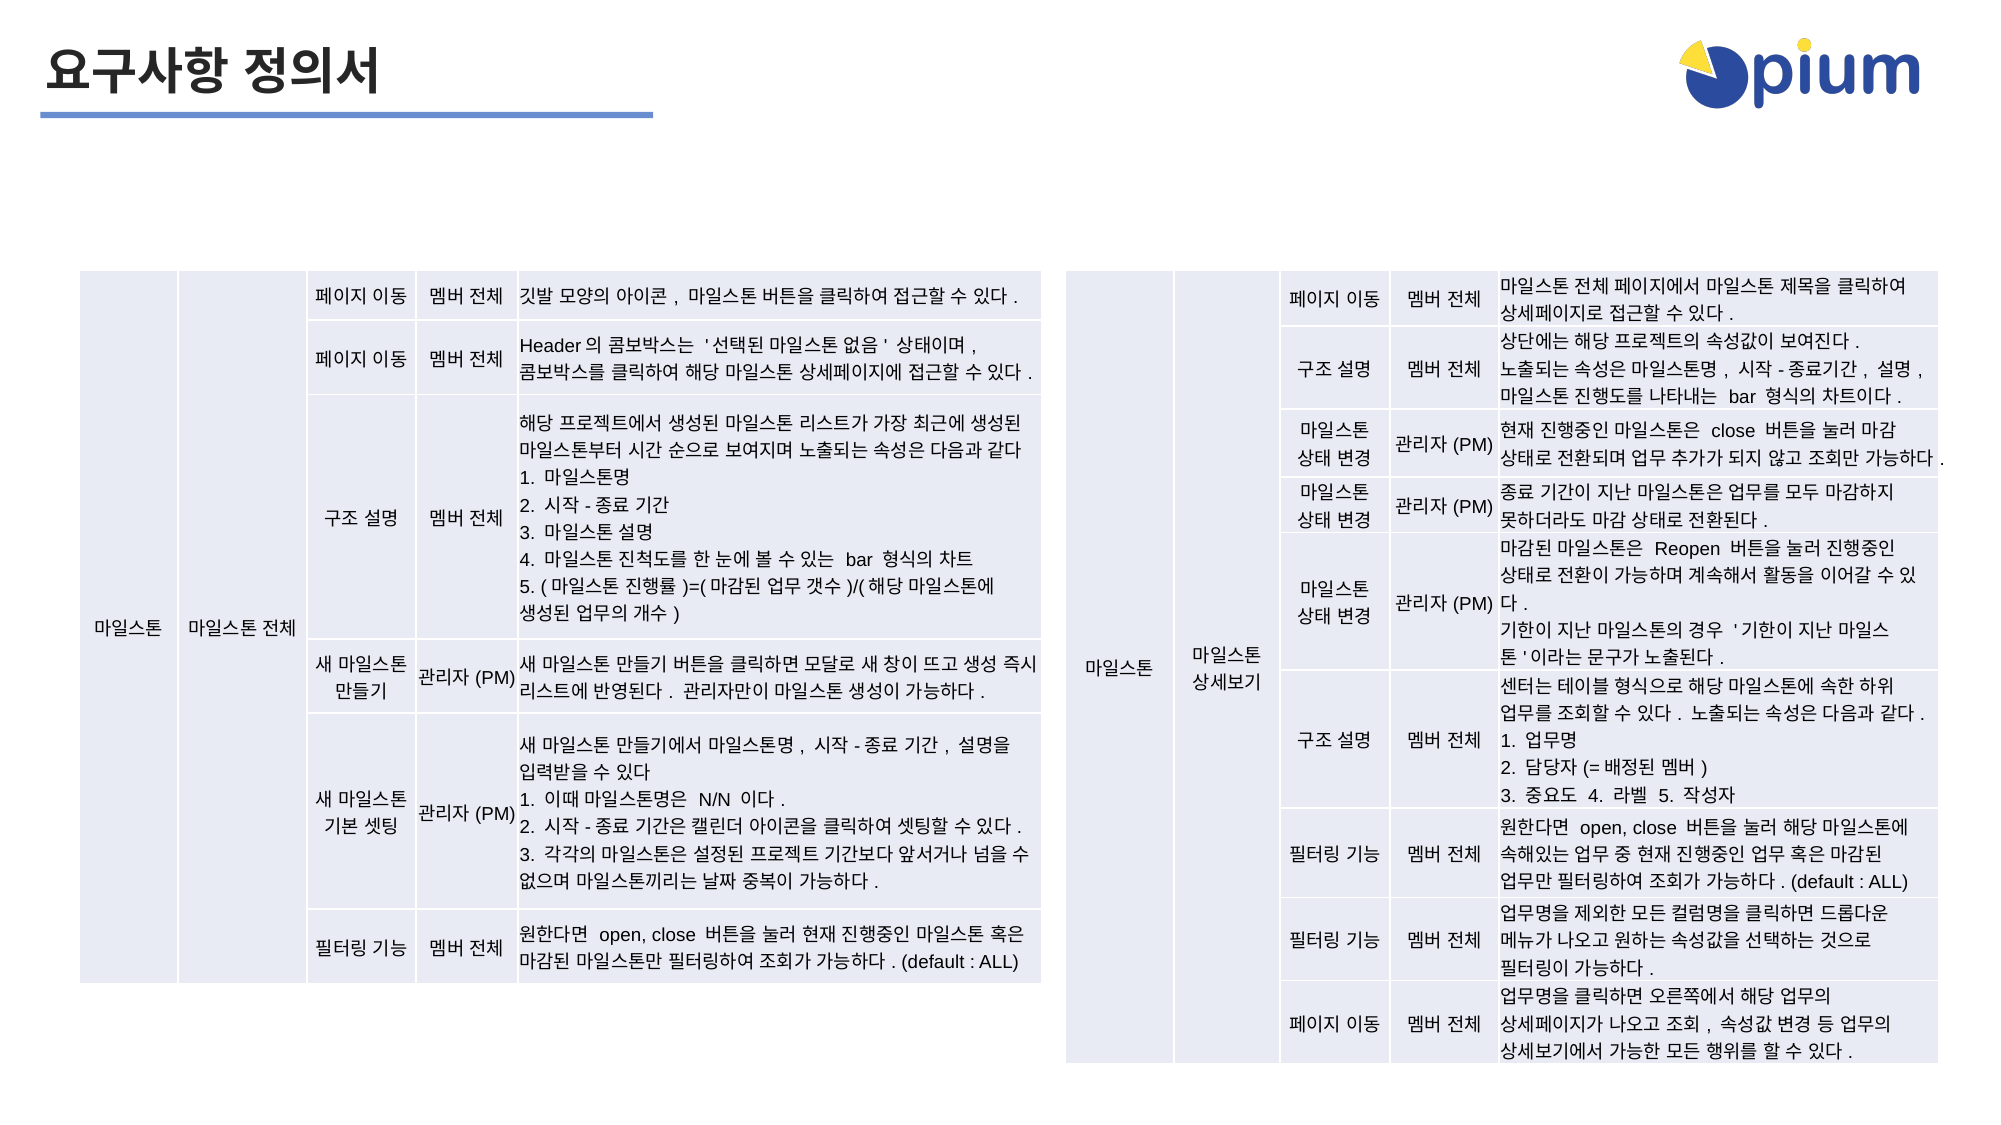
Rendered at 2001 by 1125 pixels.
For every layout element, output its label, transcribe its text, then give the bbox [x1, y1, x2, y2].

table_cell 멤버 전체 [417, 910, 517, 983]
table_cell 새 마일스톤 만들기 [308, 640, 415, 712]
table_cell 멤버 전체 [417, 395, 517, 638]
table_cell 마감된 마일스톤은 Reopen 버튼을 눌러 진행중인 상태로 전환이 가능하며 계속해서 활동을 이어갈 수 있다. 기한이 지난 마일스톤의 경우 '기한이 지난 마일스톤'이라는 문구가 노출된다. [1500, 533, 1938, 669]
table_cell 멤버 전체 [1391, 898, 1498, 980]
table_cell Header의 콤보박스는 '선택된 마일스톤 없음' 상태이며, 콤보박스를 클릭하여 해당 마일스톤 상세페이지에 접근할 수 있다. [519, 321, 1041, 394]
table_cell 구조 설명 [308, 395, 415, 638]
table_cell 관리자(PM) [417, 714, 517, 908]
table_cell 구조 설명 [1281, 327, 1389, 408]
table_header 멤버 전체 [417, 271, 517, 319]
table_cell 종료 기간이 지난 마일스톤은 업무를 모두 마감하지 못하더라도 마감 상태로 전환된다. [1500, 478, 1938, 532]
table_cell 관리자(PM) [1391, 478, 1498, 532]
table_header 페이지 이동 [1281, 271, 1389, 325]
table_cell 관리자(PM) [1391, 410, 1498, 476]
table_cell 상단에는 해당 프로젝트의 속성값이 보여진다. 노출되는 속성은 마일스톤명, 시작-종료기간, 설명, 마일스톤 진행도를 나타내는 bar 형식의 차트이다. [1500, 327, 1938, 408]
table_cell 필터링 기능 [1281, 898, 1389, 980]
table_cell 원한다면 open, close 버튼을 눌러 해당 마일스톤에 속해있는 업무 중 현재 진행중인 업무 혹은 마감된 업무만 필터링하여 조회가 가능하다. (default : ALL) [1500, 809, 1938, 897]
table_header 멤버 전체 [1391, 271, 1498, 325]
table_header 마일스톤 [80, 271, 177, 983]
table_cell 관리자(PM) [417, 640, 517, 712]
table_cell 멤버 전체 [1391, 981, 1498, 1063]
table_header 마일스톤 전체 페이지에서 마일스톤 제목을 클릭하여 상세페이지로 접근할 수 있다. [1500, 271, 1938, 325]
table_cell 관리자(PM) [1391, 533, 1498, 669]
table_header 마일스톤 [1066, 271, 1173, 1063]
table_header 깃발 모양의 아이콘, 마일스톤 버튼을 클릭하여 접근할 수 있다. [519, 271, 1041, 319]
table_cell 마일스톤 상태 변경 [1281, 478, 1389, 532]
table_cell 마일스톤 상태 변경 [1281, 410, 1389, 476]
table_cell 새 마일스톤 만들기에서 마일스톤명, 시작-종료 기간, 설명을 입력받을 수 있다 1. 이때 마일스톤명은 N/N 이다. 2. 시작-종료 기간은 캘린더 아이콘을 클릭하여 셋팅할 수 있다. 3. 각각의 마일스톤은 설정된 프로젝트 기간보다 앞서거나 넘을 수 없으며 마일스톤끼리는 날짜 중복이 가능하다. [519, 714, 1041, 908]
table_cell 멤버 전체 [1391, 809, 1498, 897]
table_cell 페이지 이동 [1281, 981, 1389, 1063]
table_cell 멤버 전체 [1391, 671, 1498, 807]
table_cell 업무명을 클릭하면 오른쪽에서 해당 업무의 상세페이지가 나오고 조회, 속성값 변경 등 업무의 상세보기에서 가능한 모든 행위를 할 수 있다. [1500, 981, 1938, 1063]
table_cell 마일스톤 상태 변경 [1281, 533, 1389, 669]
table_header 페이지 이동 [308, 271, 415, 319]
table_cell 필터링 기능 [1281, 809, 1389, 897]
list 요구사항 정의서 [31, 13, 641, 133]
table_cell 센터는 테이블 형식으로 해당 마일스톤에 속한 하위 업무를 조회할 수 있다. 노출되는 속성은 다음과 같다. 1. 업무명 2. 담당자(=배정된 멤버) 3. 중요도 4. 라벨 5. 작성자 [1500, 671, 1938, 807]
table_cell 구조 설명 [1281, 671, 1389, 807]
table_cell 새 마일스톤 만들기 버튼을 클릭하면 모달로 새 창이 뜨고 생성 즉시 리스트에 반영된다. 관리자만이 마일스톤 생성이 가능하다. [519, 640, 1041, 712]
table_cell 원한다면 open, close 버튼을 눌러 현재 진행중인 마일스톤 혹은 마감된 마일스톤만 필터링하여 조회가 가능하다. (default : ALL) [519, 910, 1041, 983]
table_header 마일스톤 상세보기 [1175, 271, 1279, 1063]
table_cell 필터링 기능 [308, 910, 415, 983]
table_cell 페이지 이동 [308, 321, 415, 394]
table_cell 현재 진행중인 마일스톤은 close 버튼을 눌러 마감 상태로 전환되며 업무 추가가 되지 않고 조회만 가능하다. [1500, 410, 1938, 476]
picture [1678, 23, 1924, 109]
table_cell 해당 프로젝트에서 생성된 마일스톤 리스트가 가장 최근에 생성된 마일스톤부터 시간 순으로 보여지며 노출되는 속성은 다음과 같다 1. 마일스톤명 2. 시작-종료 기간 3. 마일스톤 설명 4. 마일스톤 진척도를 한 눈에 볼 수 있는 bar 형식의 차트 5. (마일스톤 진행률)=(마감된 업무 갯수)/(해당 마일스톤에 생성된 업무의 개수) [519, 395, 1041, 638]
table_cell 새 마일스톤 기본 셋팅 [308, 714, 415, 908]
table_header 마일스톤 전체 [179, 271, 306, 983]
table_cell 멤버 전체 [417, 321, 517, 394]
table_cell 업무명을 제외한 모든 컬럼명을 클릭하면 드롭다운 메뉴가 나오고 원하는 속성값을 선택하는 것으로 필터링이 가능하다. [1500, 898, 1938, 980]
table_cell 멤버 전체 [1391, 327, 1498, 408]
